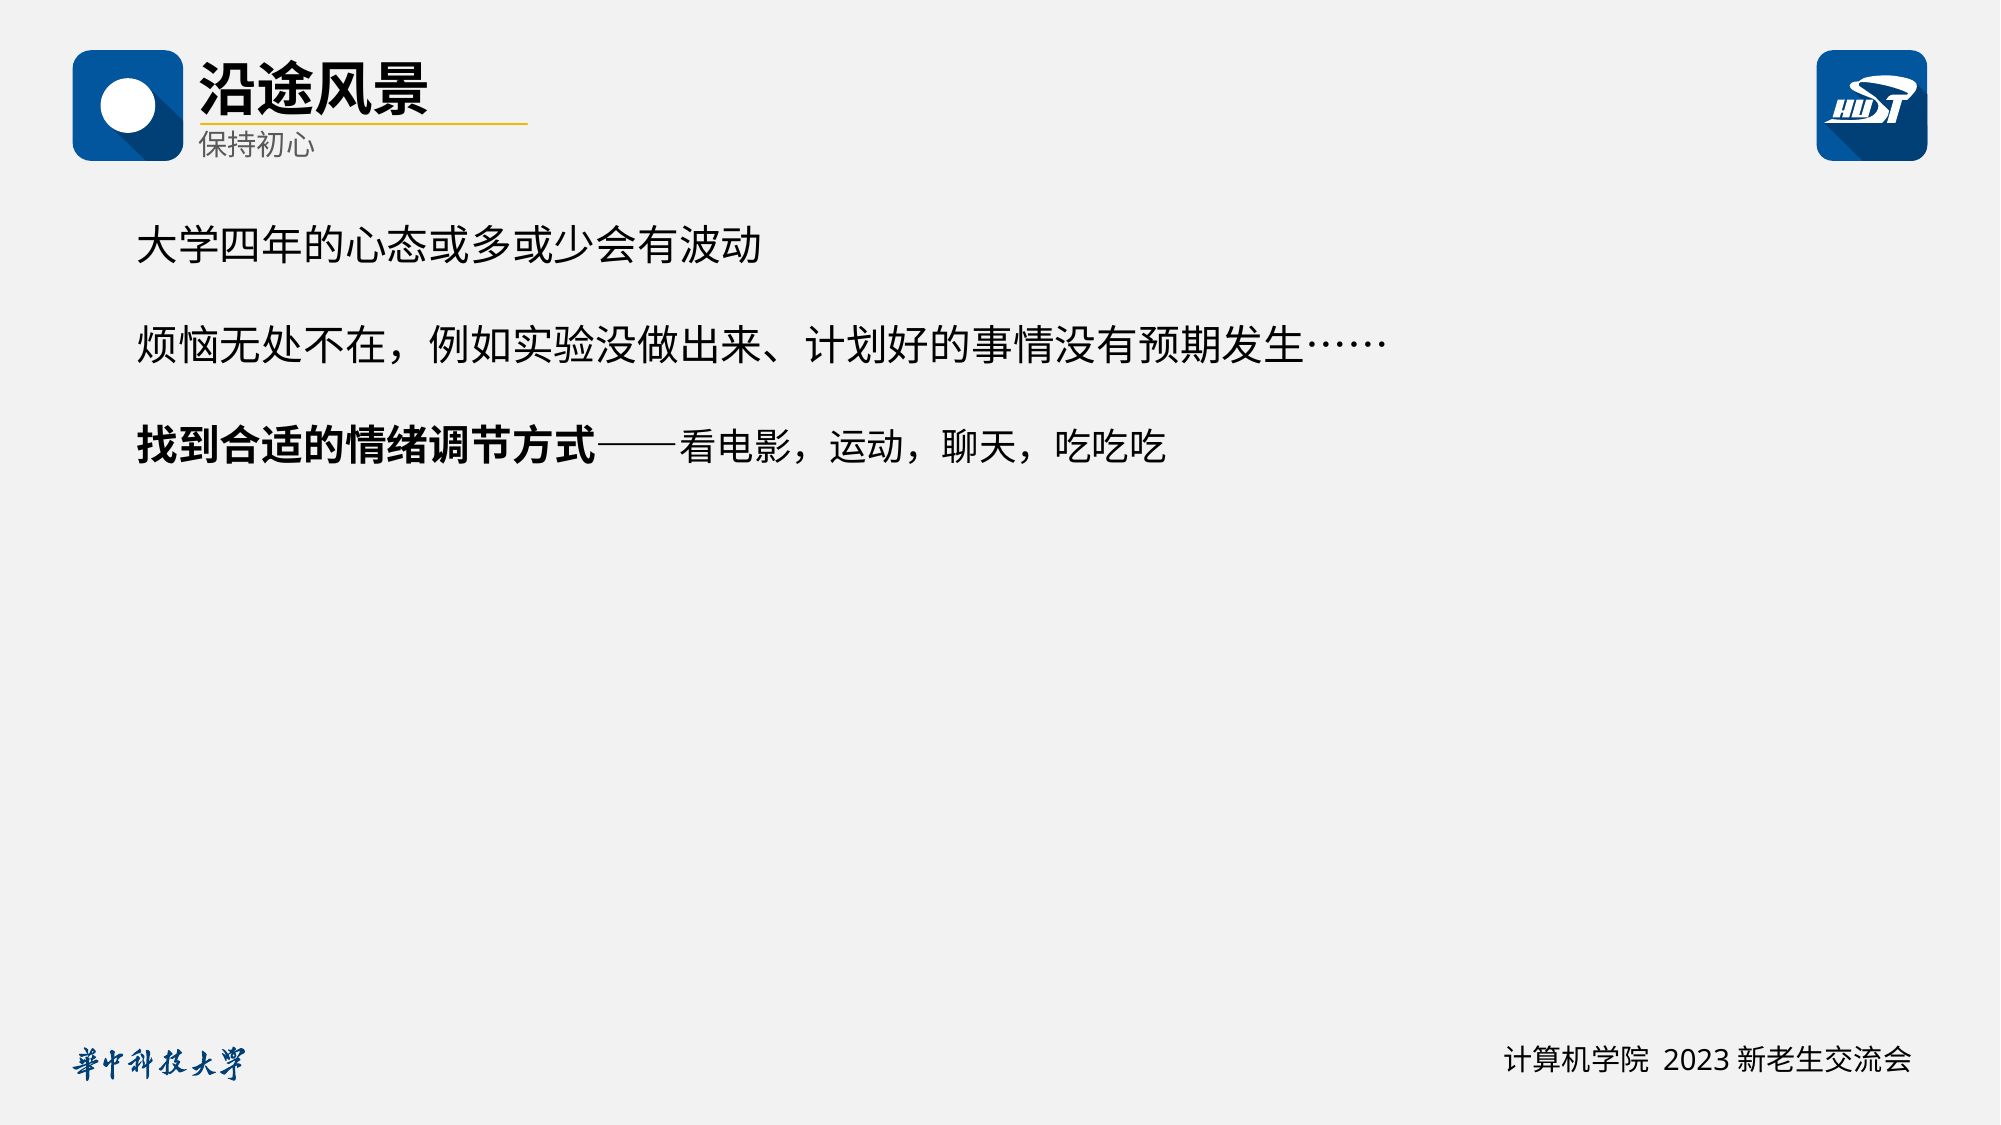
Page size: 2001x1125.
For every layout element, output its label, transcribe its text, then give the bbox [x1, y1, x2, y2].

list 沿途风景 [183, 44, 1221, 119]
list 保持初心 [183, 119, 1221, 170]
text_box 大学四年的心态或多或少会有波动 烦恼无处不在，例如实验没做出来、计划好的事情没有预期发生…… 找到合适的情绪调节方式——看电影，运动，聊天，吃吃吃 [121, 211, 1879, 477]
